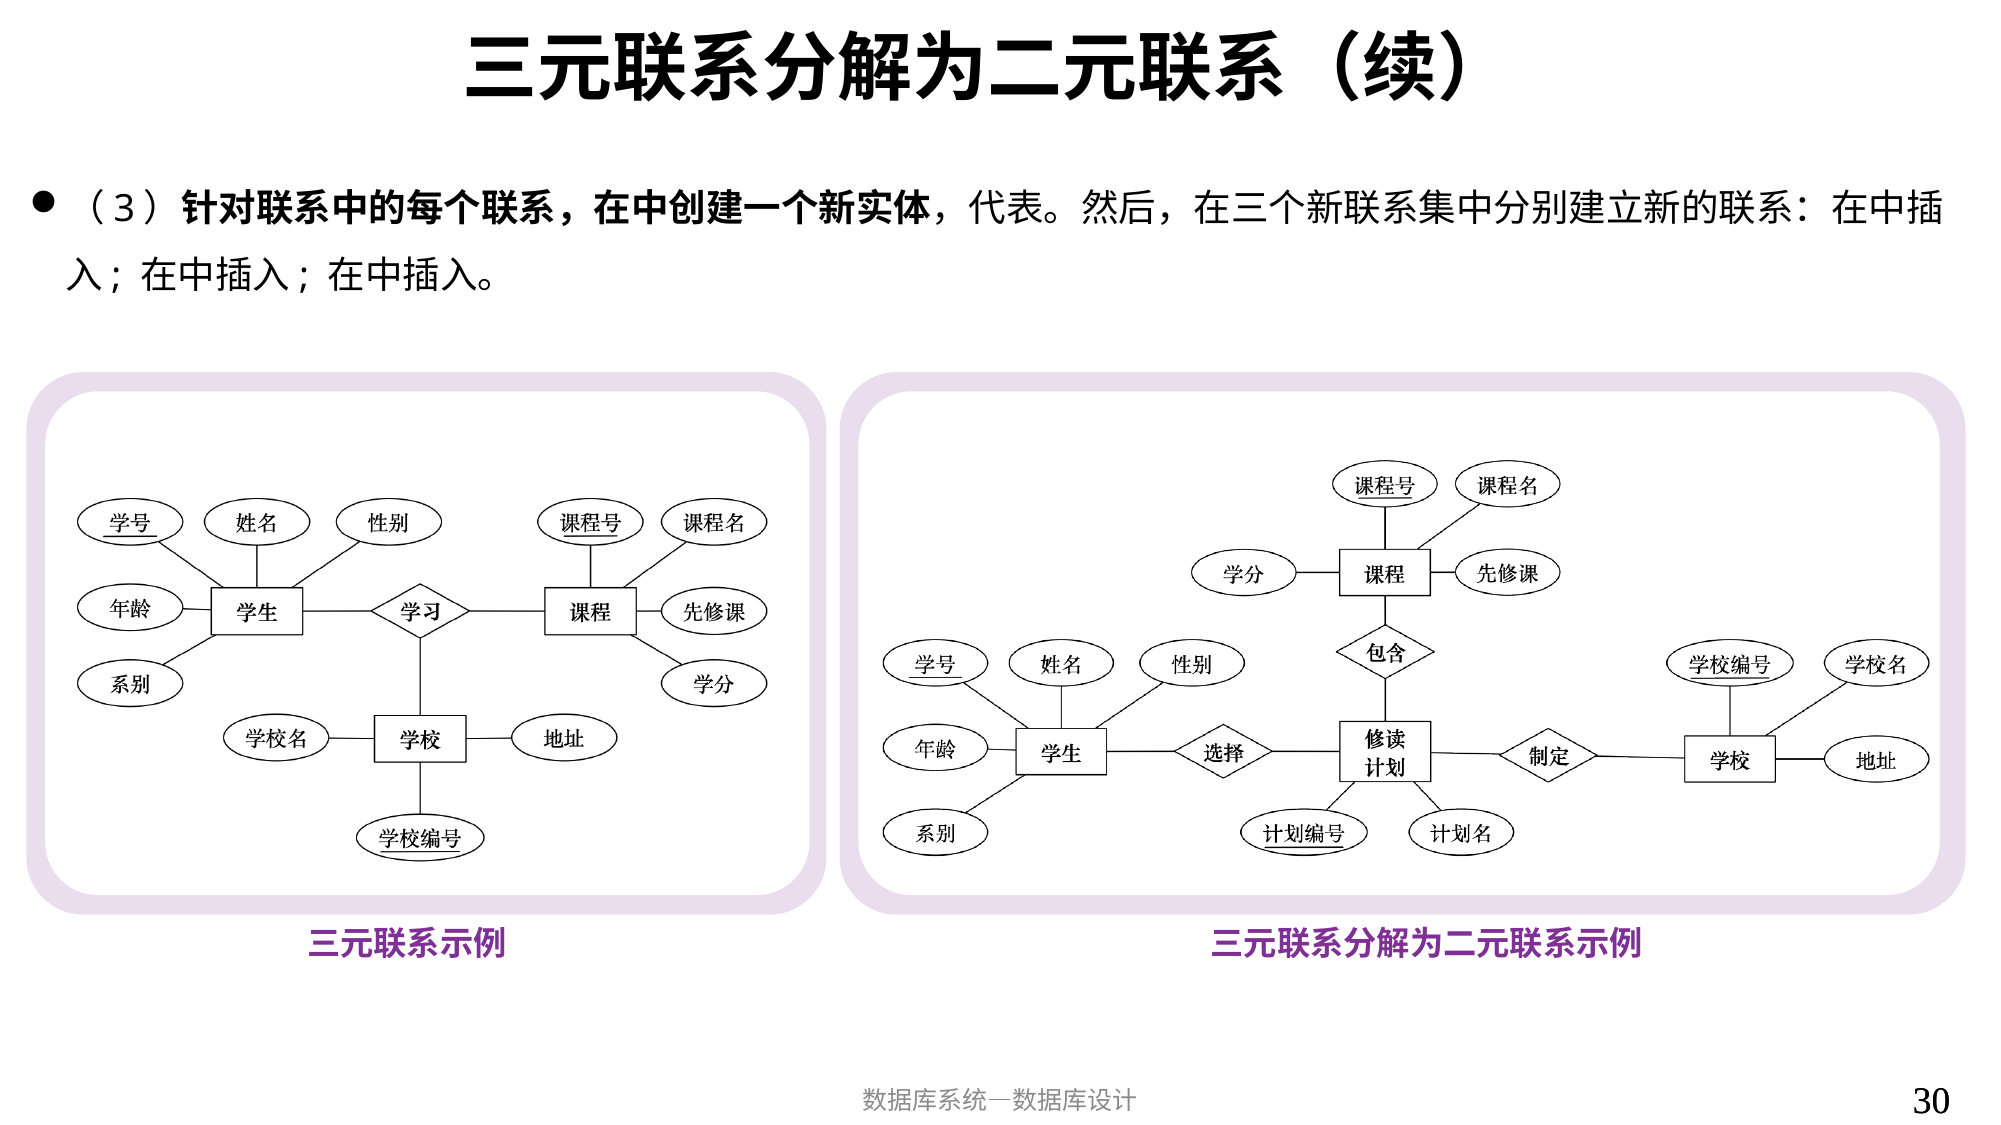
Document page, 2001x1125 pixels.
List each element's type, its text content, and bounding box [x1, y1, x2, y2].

text_box [856, 389, 1942, 879]
text_box 三元联系示例 [217, 914, 635, 970]
text_box [24, 370, 829, 917]
text_box [43, 389, 812, 898]
picture [70, 485, 778, 876]
text_box [886, 891, 1912, 898]
text_box 三元联系分解为二元联系示例 [1047, 914, 1732, 970]
title 三元联系分解为二元联系（续） [159, 8, 1815, 121]
footer 数据库系统—数据库设计 [662, 1073, 1338, 1125]
text_box [837, 370, 1968, 917]
picture [875, 445, 1941, 883]
slide_number 30 [1898, 1069, 2000, 1125]
